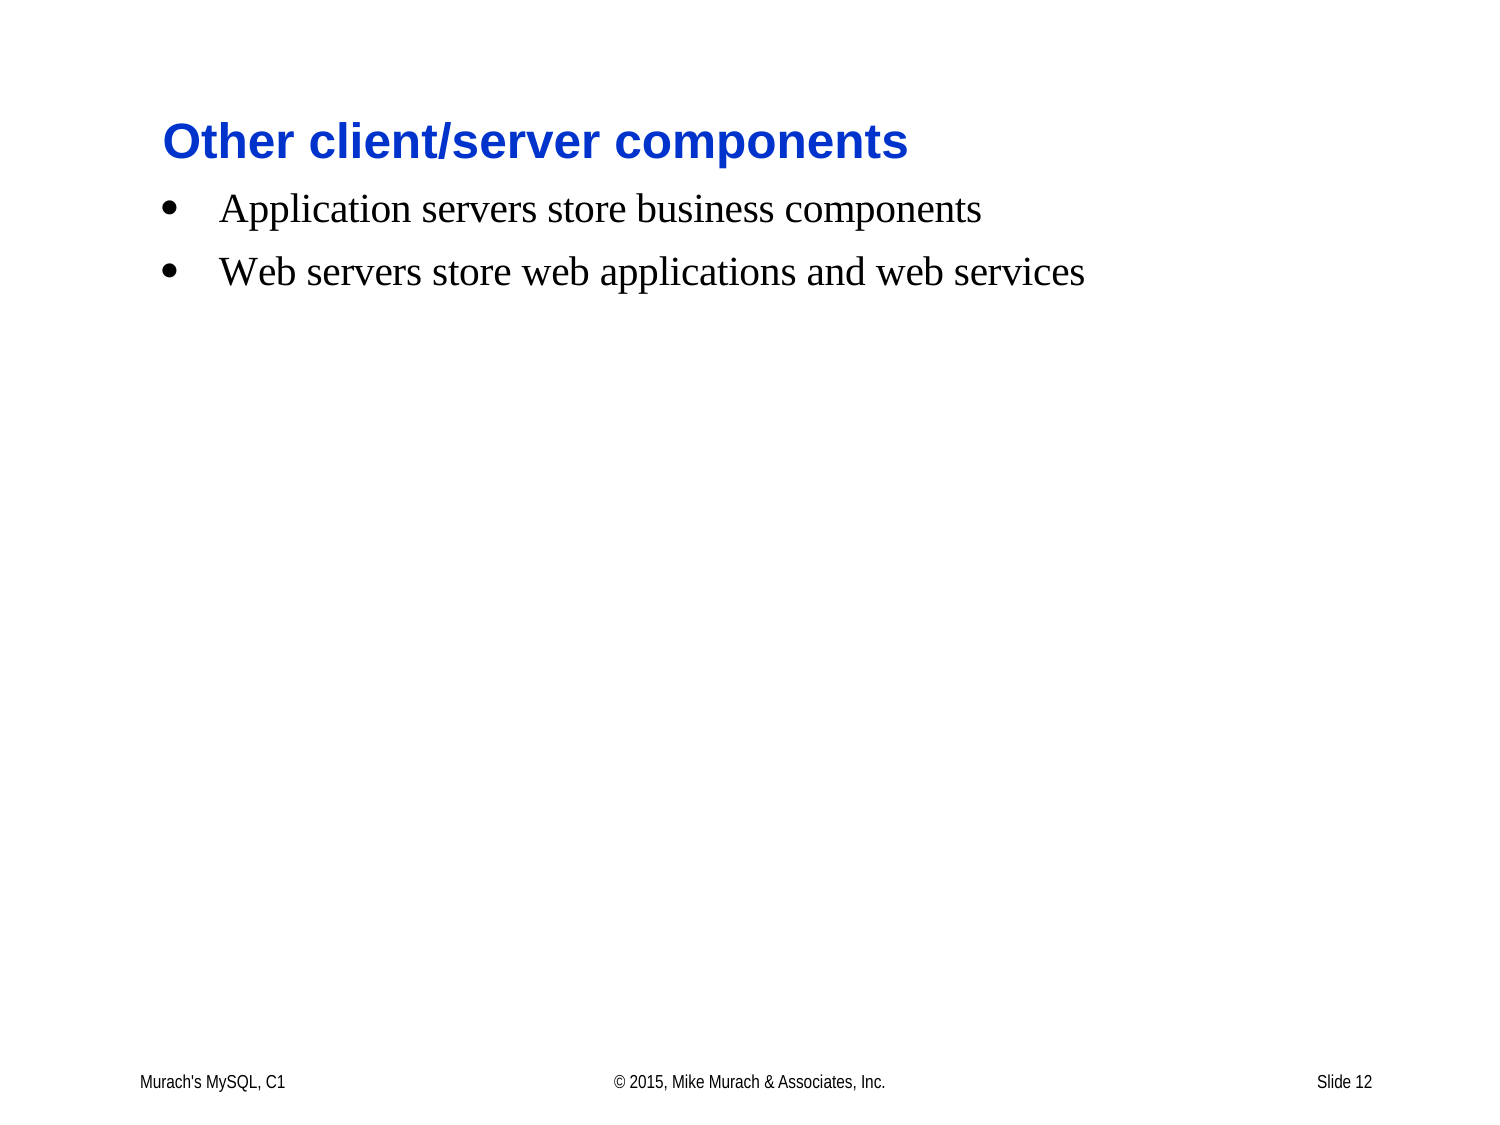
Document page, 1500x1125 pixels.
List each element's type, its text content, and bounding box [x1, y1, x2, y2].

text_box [162, 112, 1360, 398]
slide_number Slide 12 [1074, 1024, 1388, 1101]
slide_number Murach's MySQL, C1 [124, 1024, 451, 1101]
footer © 2015, Mike Murach & Associates, Inc. [474, 1024, 1026, 1101]
